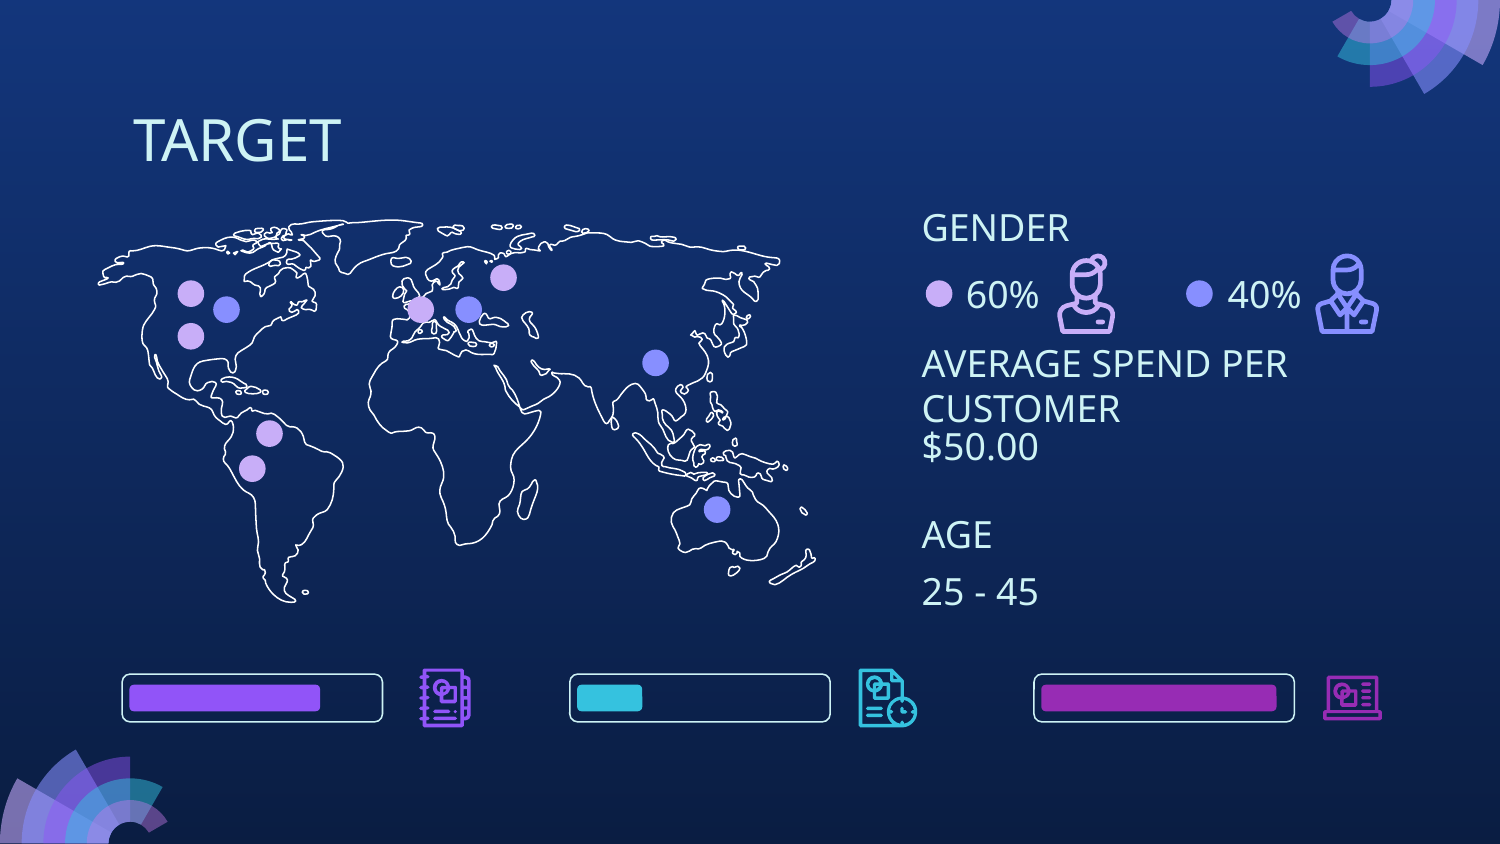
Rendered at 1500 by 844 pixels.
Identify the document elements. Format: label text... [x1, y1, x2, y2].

title GENDER [906, 198, 1259, 255]
title 60% [950, 264, 1050, 323]
text_box [925, 280, 950, 307]
title AVERAGE SPEND PER CUSTOMER [906, 356, 1403, 413]
title $50.00 [906, 416, 1070, 475]
title TARGET [118, 88, 1382, 183]
text_box [569, 674, 831, 722]
text_box [1186, 280, 1212, 307]
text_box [1314, 253, 1381, 334]
text_box [129, 684, 321, 712]
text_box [1055, 253, 1117, 334]
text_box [858, 668, 918, 728]
text_box [577, 684, 643, 712]
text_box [418, 668, 471, 728]
text_box [1041, 684, 1277, 712]
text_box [97, 219, 816, 603]
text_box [1322, 675, 1383, 721]
text_box [1033, 674, 1295, 722]
title 40% [1212, 264, 1309, 323]
text_box [122, 674, 383, 722]
title 25 - 45 [906, 561, 1070, 621]
title AGE [906, 505, 1403, 562]
